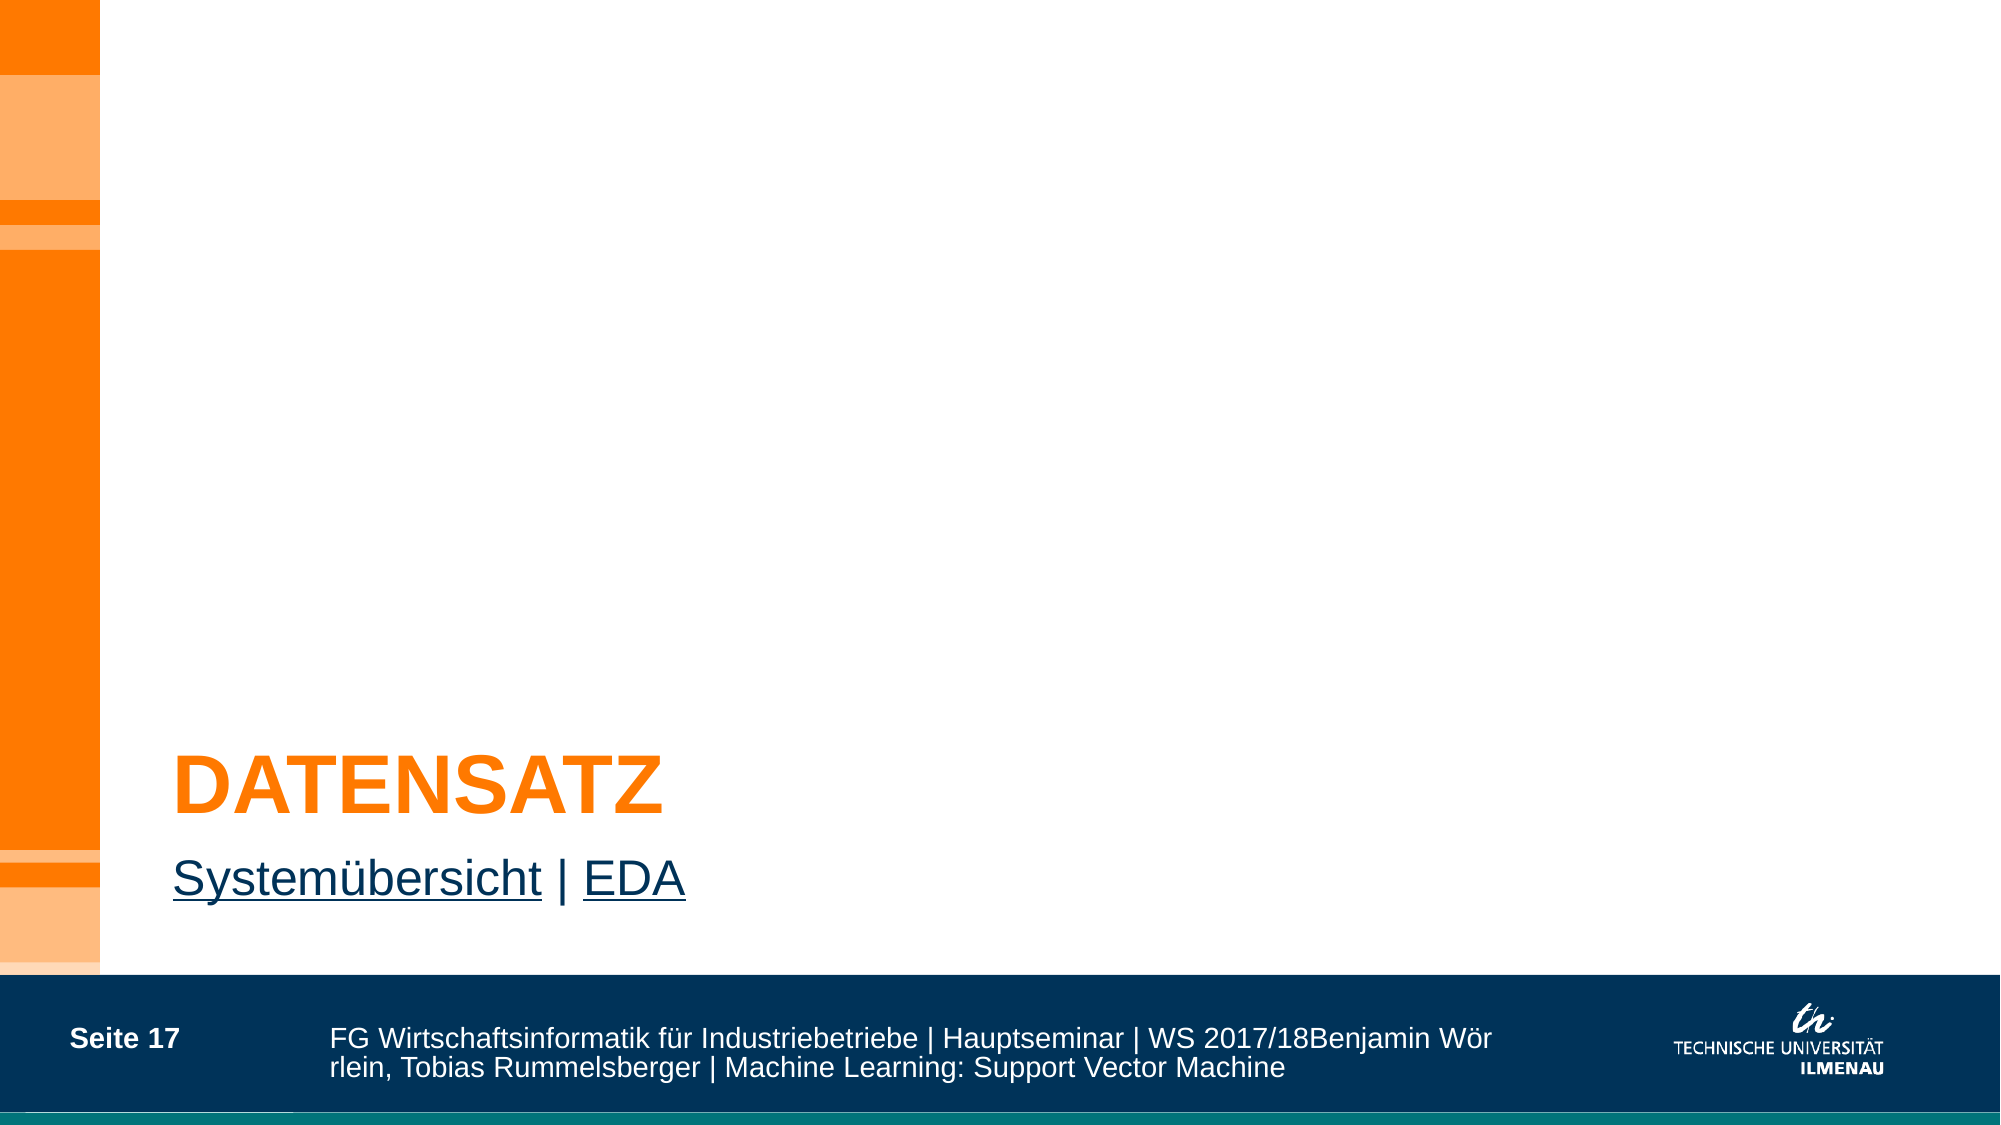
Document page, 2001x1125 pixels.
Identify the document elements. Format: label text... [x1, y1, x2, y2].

slide_number Seite 17 [54, 1011, 473, 1125]
picture [1673, 1003, 1884, 1075]
title DATENSATZ [158, 722, 1859, 947]
text_box Systemübersicht | EDA [158, 838, 1142, 914]
footer FG Wirtschaftsinformatik für Industriebetriebe | Hauptseminar | WS 2017/18 Benjamin Wörrlein, Tobias Rummelsberger | Machine Learning: Support Vector Machine [473, 1011, 1511, 1125]
